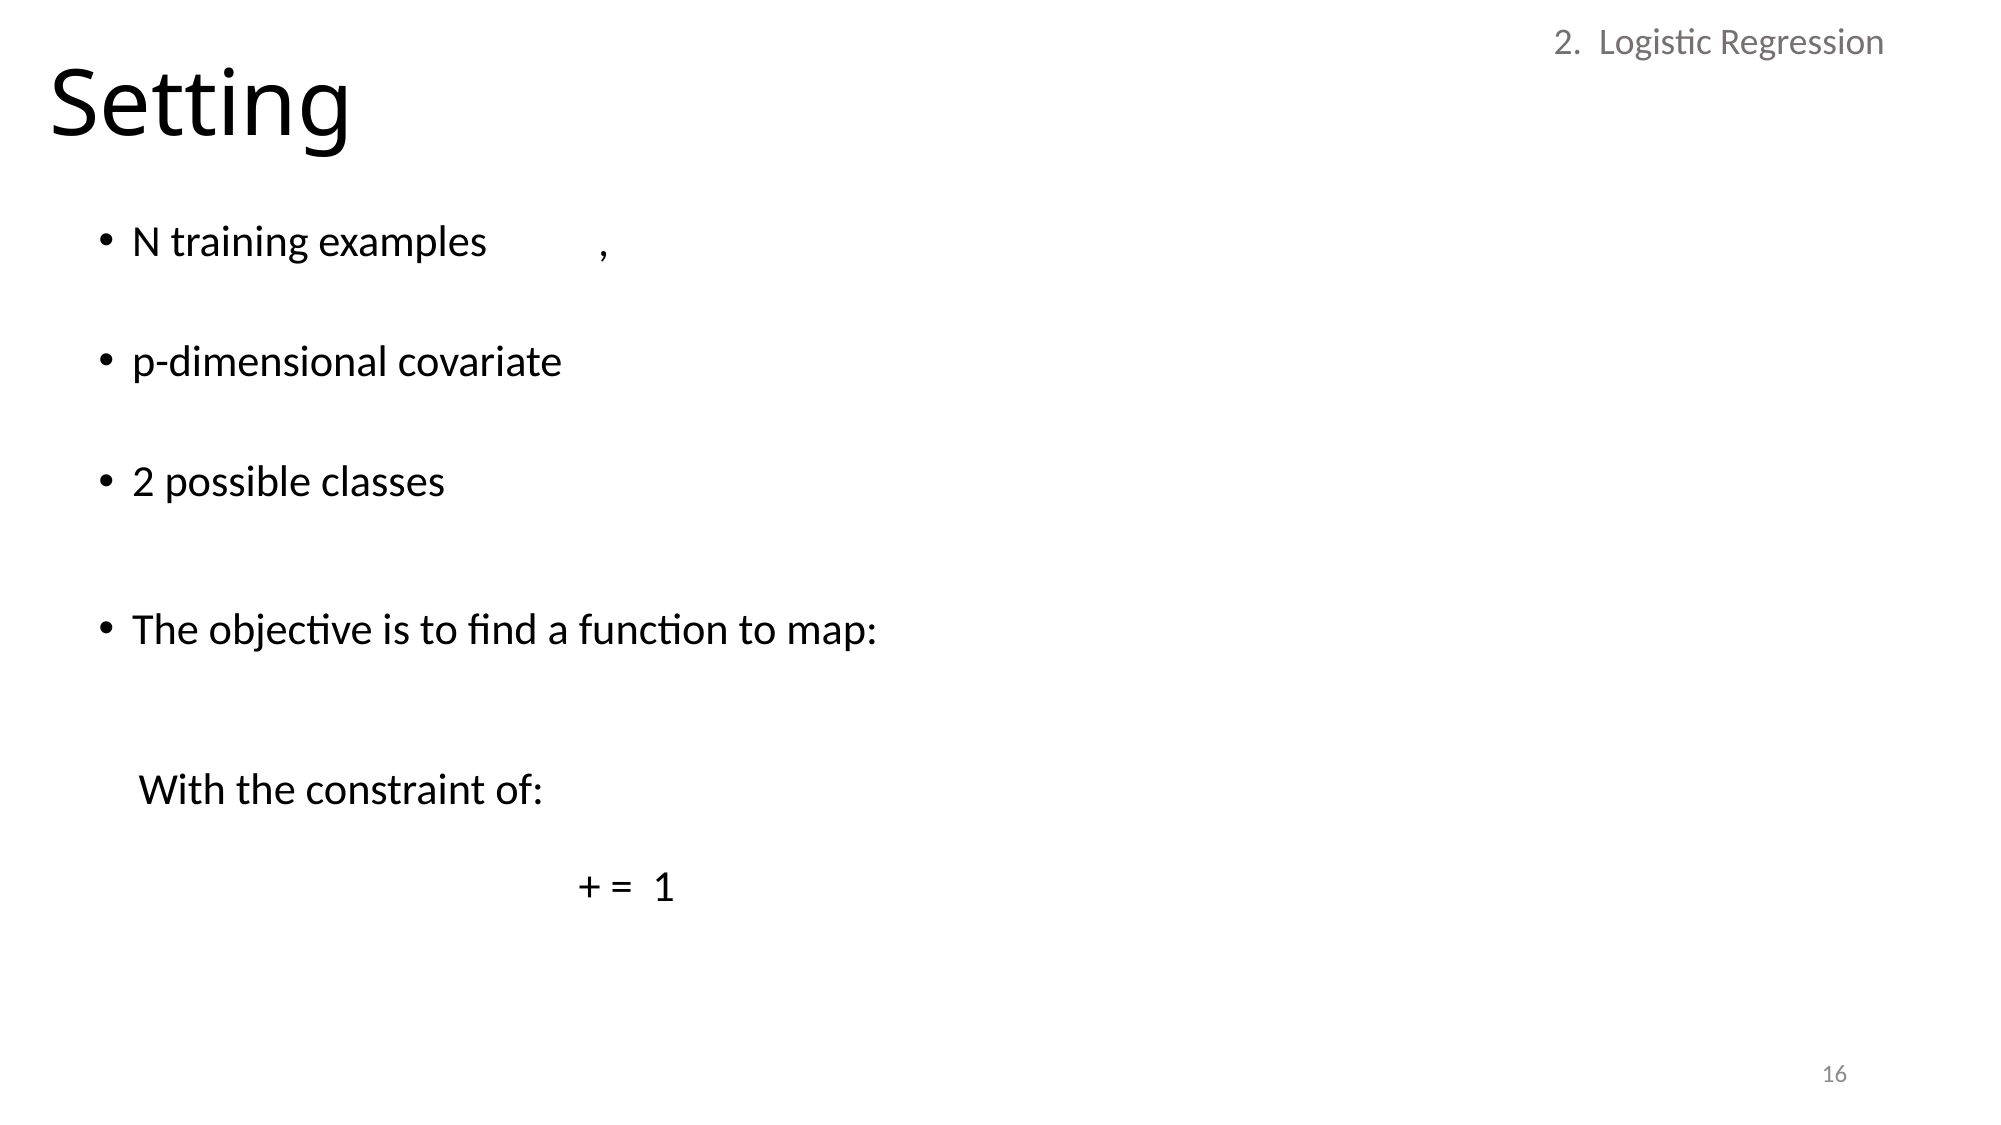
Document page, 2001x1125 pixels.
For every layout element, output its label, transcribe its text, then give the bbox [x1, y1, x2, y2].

slide_number 16 [1412, 1042, 1863, 1103]
title Setting [34, 0, 1760, 215]
text_box 2. Logistic Regression [1538, 10, 1901, 70]
